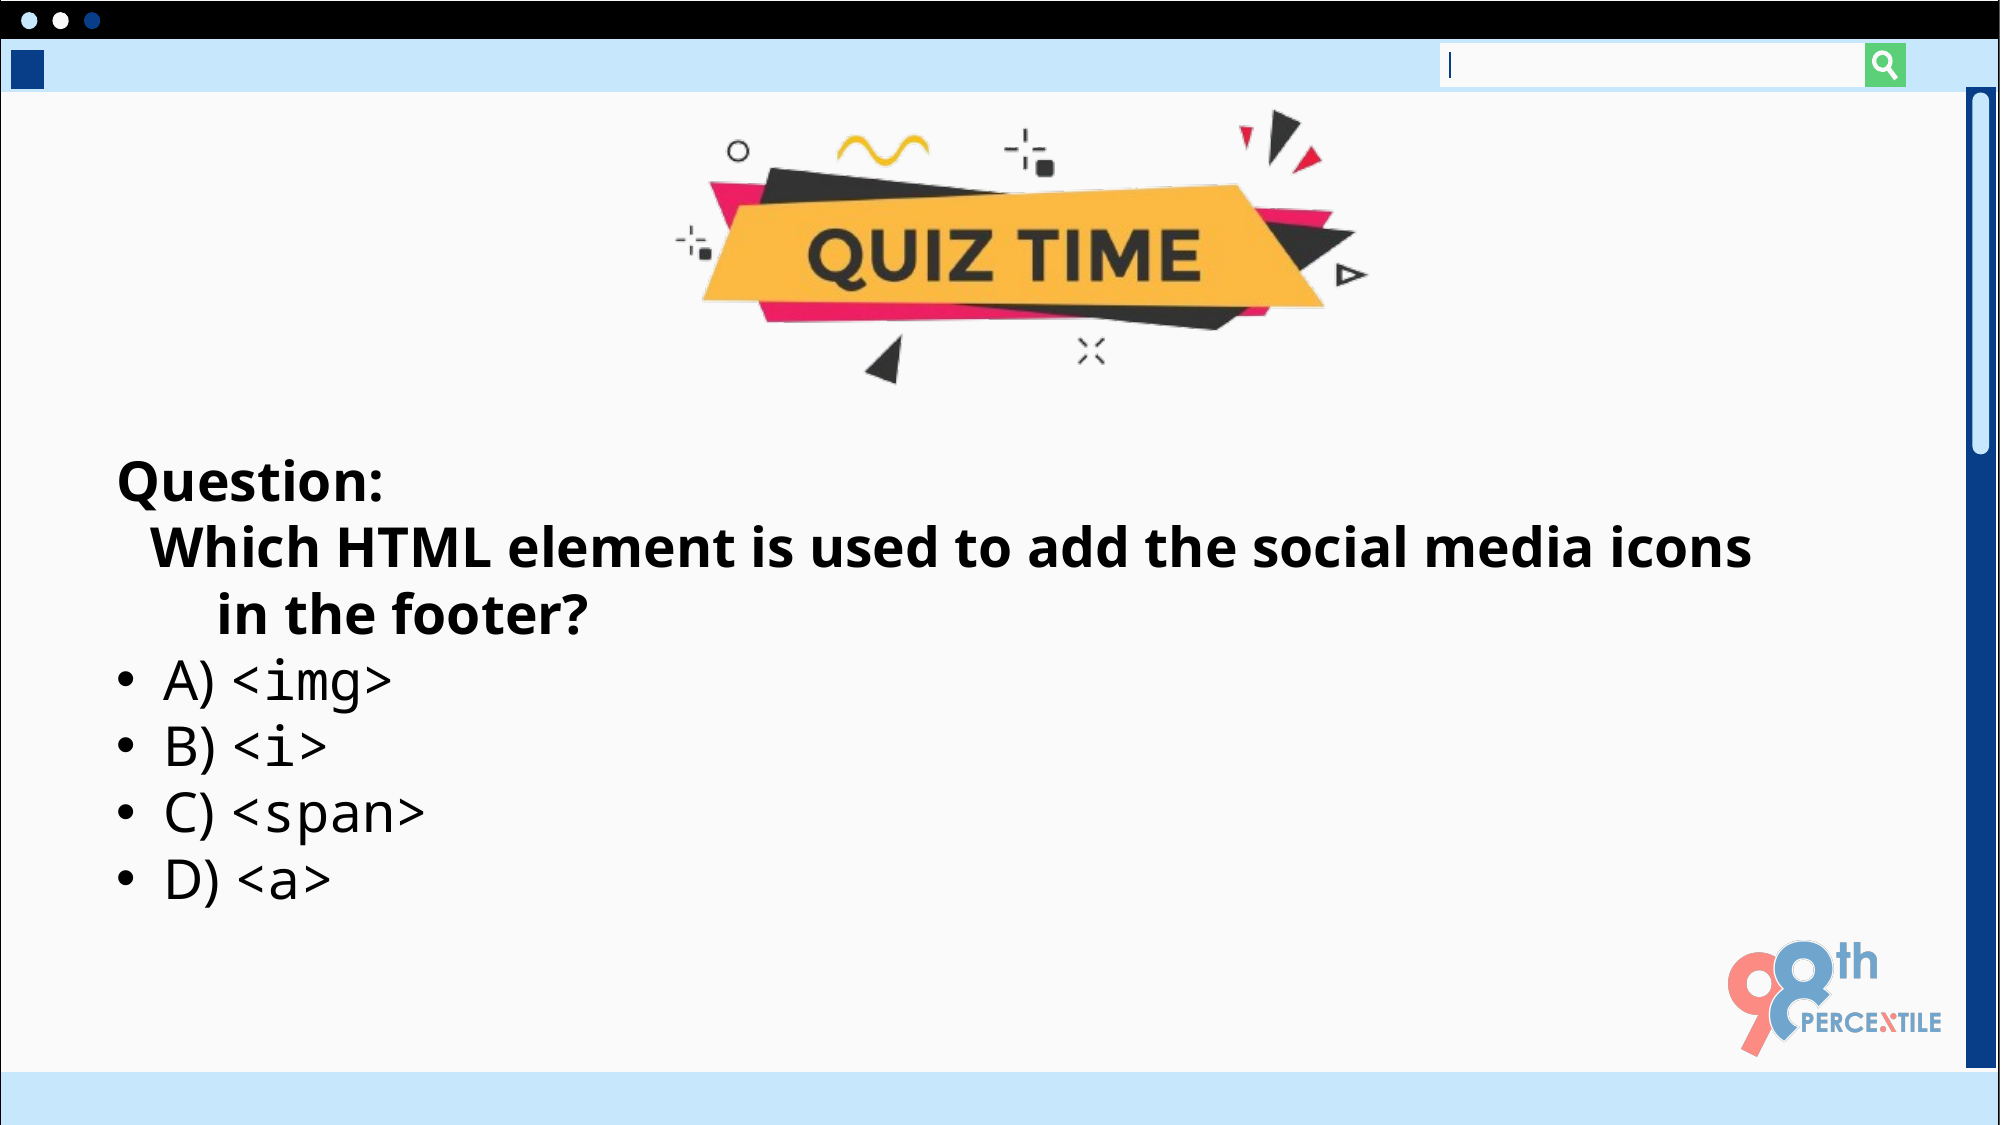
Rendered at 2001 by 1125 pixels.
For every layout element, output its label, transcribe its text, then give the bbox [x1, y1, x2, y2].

subtitle Question: Which HTML element is used to add the social media icons in the footer? A) <img> B) <i> C) <span> D) <a> [101, 431, 1834, 1001]
picture [1724, 938, 1944, 1061]
picture [521, 0, 1479, 562]
